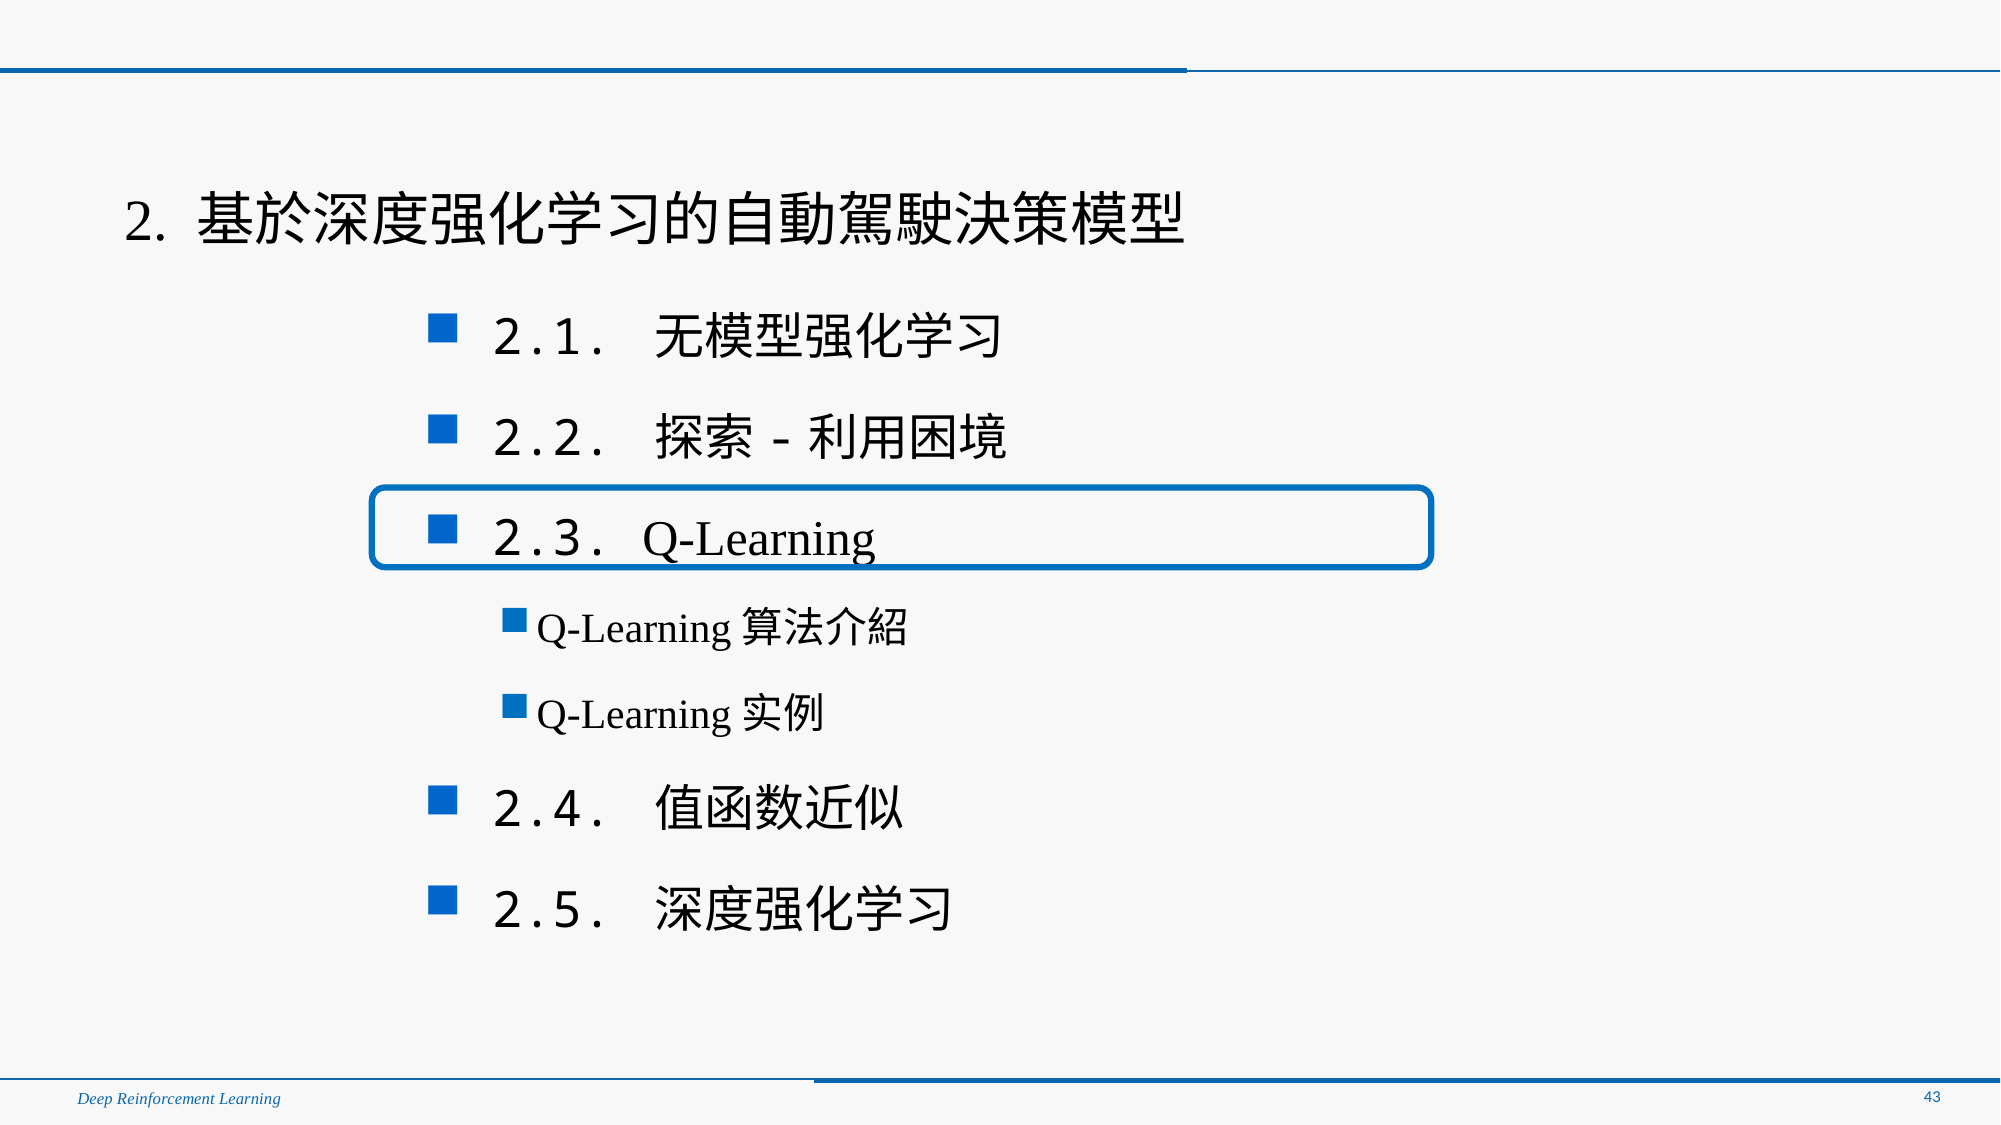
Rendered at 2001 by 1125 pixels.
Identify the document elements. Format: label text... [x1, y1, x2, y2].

text_box [370, 486, 1433, 569]
list 2. 基於深度强化学习的自動駕駛決策模型 2.1. 无模型强化学习 2.2. 探索-利用困境 2.3. Q-Learning Q-Learning算法介紹 Q-Learning实例 2.4. 值函数近似 2.5. 深度强化学习 [109, 139, 1974, 986]
slide_number 43 [1890, 1078, 1974, 1111]
